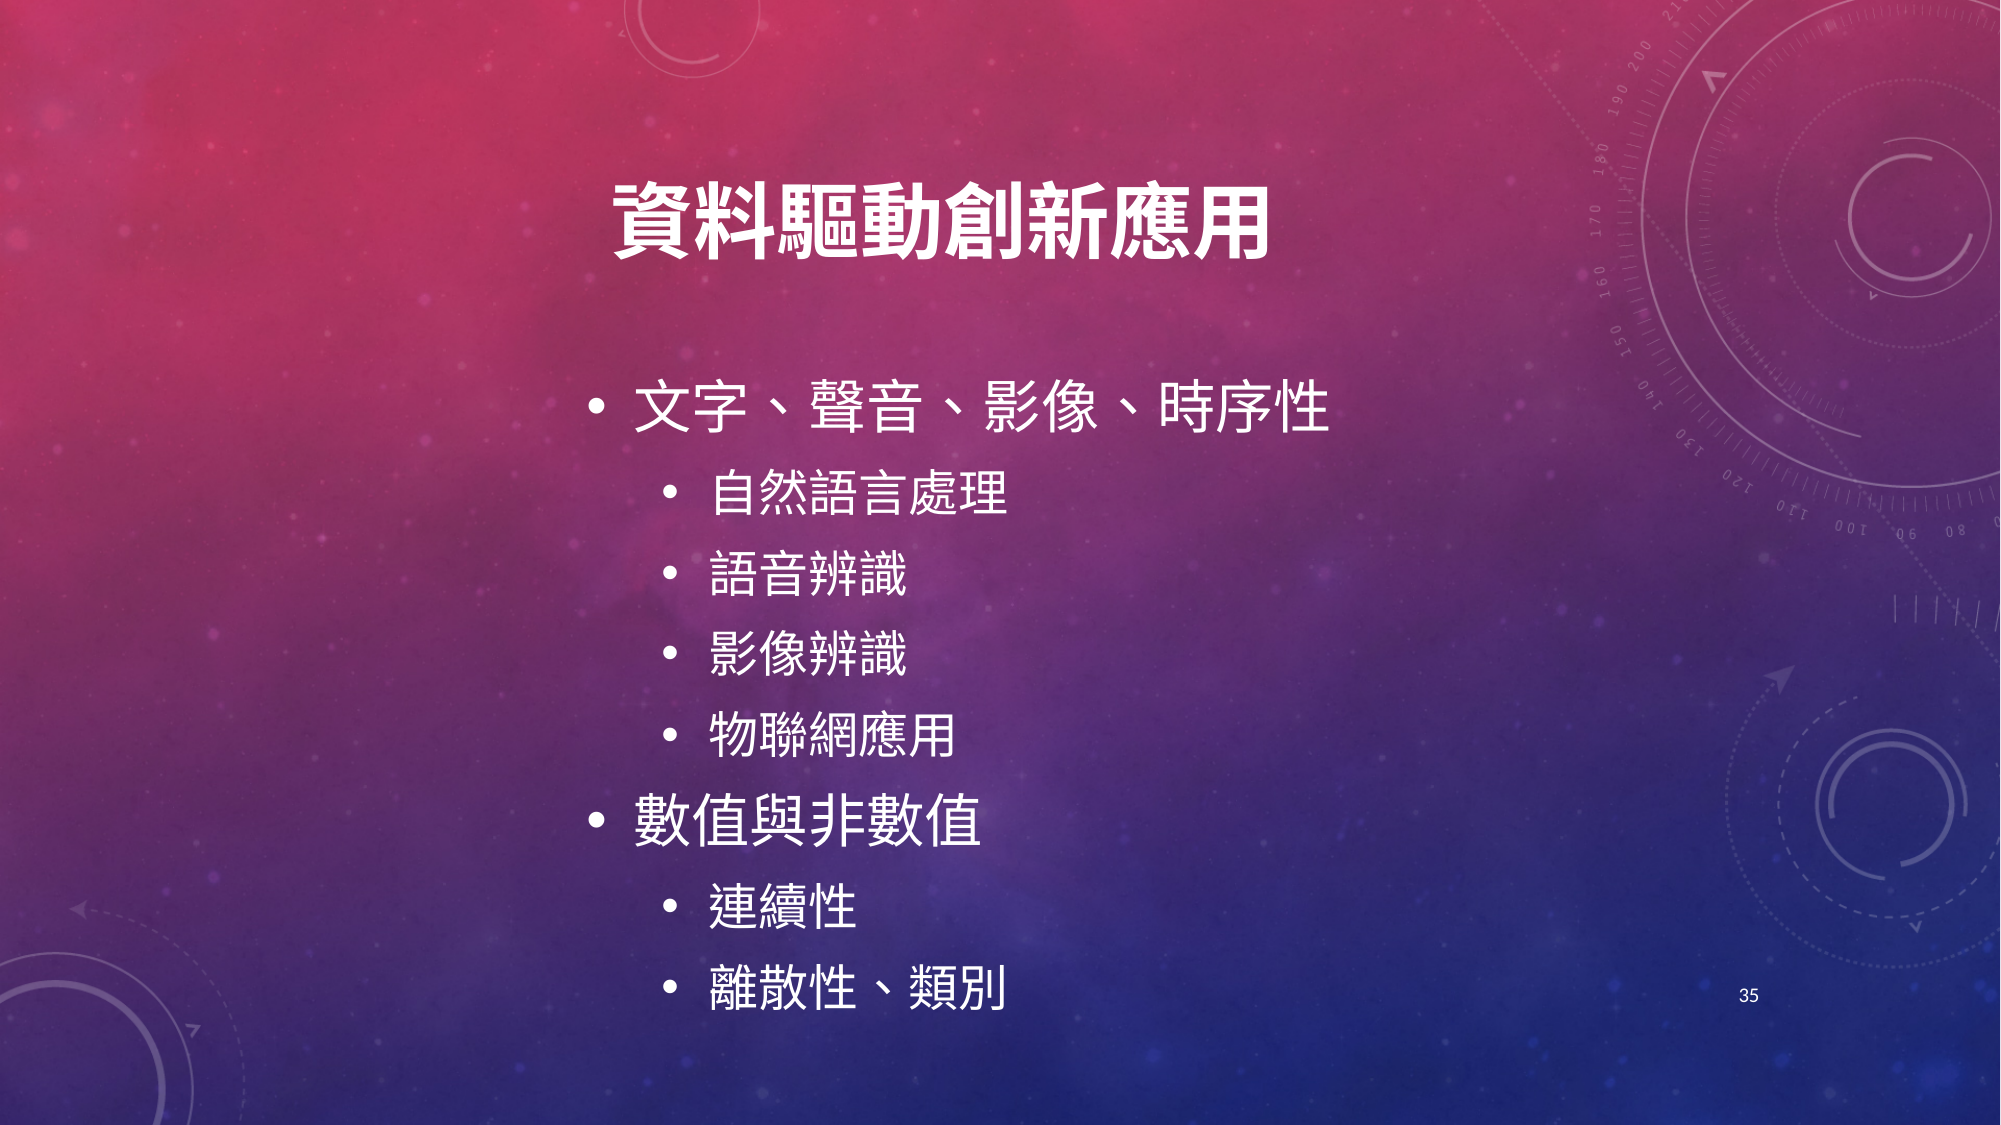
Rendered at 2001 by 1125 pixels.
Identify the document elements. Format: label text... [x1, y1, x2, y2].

picture [0, 0, 2001, 1125]
list 文字、聲音、影像、時序性 自然語言處理 語音辨識 影像辨識 物聯網應用 數值與非數值 連續性 離散性、類別 [571, 361, 1447, 1025]
slide_number 35 [1684, 963, 1775, 1025]
title 資料驅動創新應用 [112, 99, 1775, 339]
